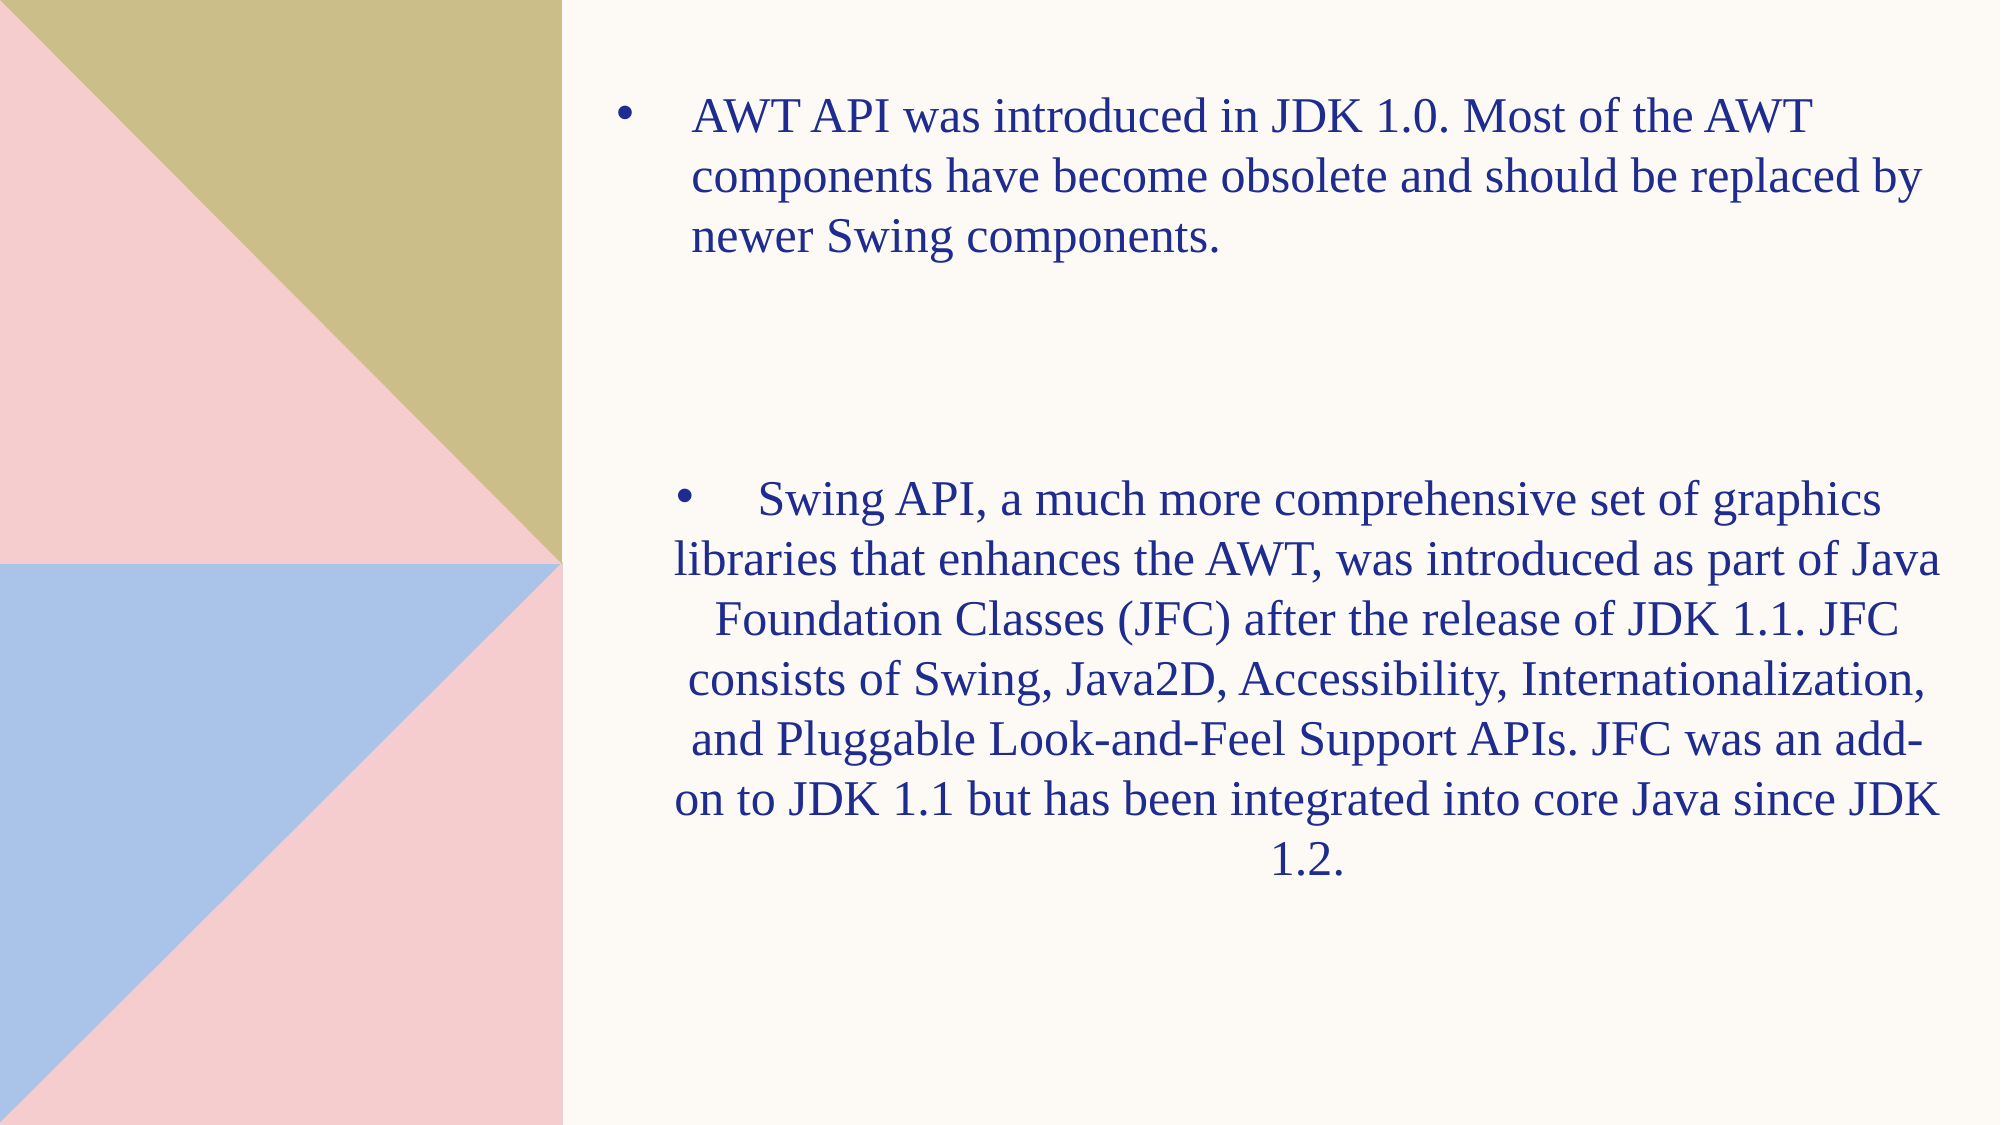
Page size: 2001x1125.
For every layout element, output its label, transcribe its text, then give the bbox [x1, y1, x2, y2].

list AWT API was introduced in JDK 1.0. Most of the AWT components have become obsolete and should be replaced by newer Swing components. Swing API, a much more comprehensive set of graphics libraries that enhances the AWT, was introduced as part of Java Foundation Classes (JFC) after the release of JDK 1.1. JFC consists of Swing, Java2D, Accessibility, Internationalization, and Pluggable Look-and-Feel Support APIs. JFC was an add-on to JDK 1.1 but has been integrated into core Java since JDK 1.2. [601, 75, 1958, 1093]
